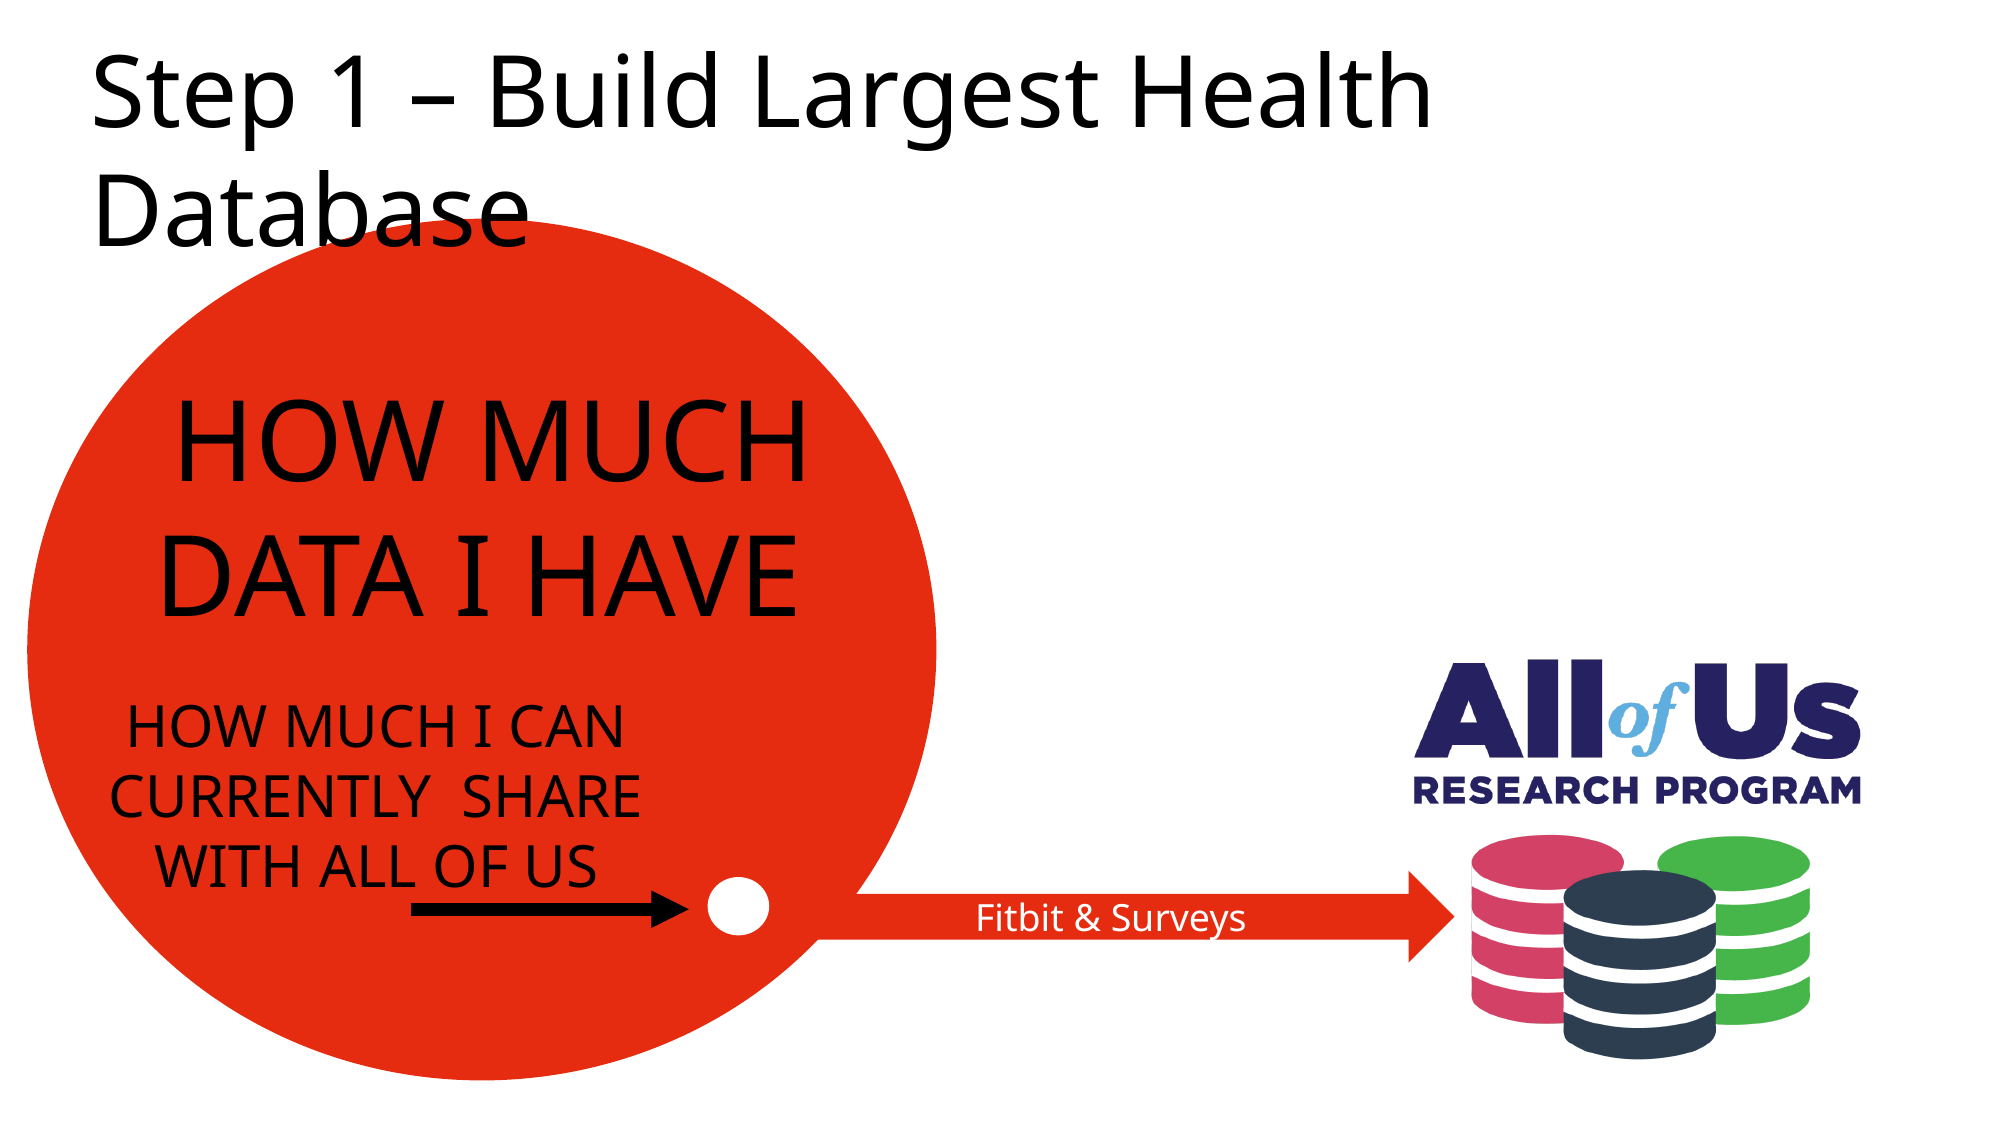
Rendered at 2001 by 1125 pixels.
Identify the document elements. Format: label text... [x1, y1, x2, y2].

text_box [26, 424, 938, 1082]
picture [1308, 649, 1973, 1101]
text_box HOW MUCH DATA I HAVE [93, 361, 893, 647]
text_box [142, 275, 821, 361]
text_box [706, 875, 771, 937]
text_box HOW MUCH I CAN CURRENTLY SHARE WITH ALL OF US [27, 682, 726, 907]
text_box Fitbit & Surveys [789, 892, 1308, 941]
text_box Step 1 – Build Largest Health Database [75, 19, 1892, 275]
